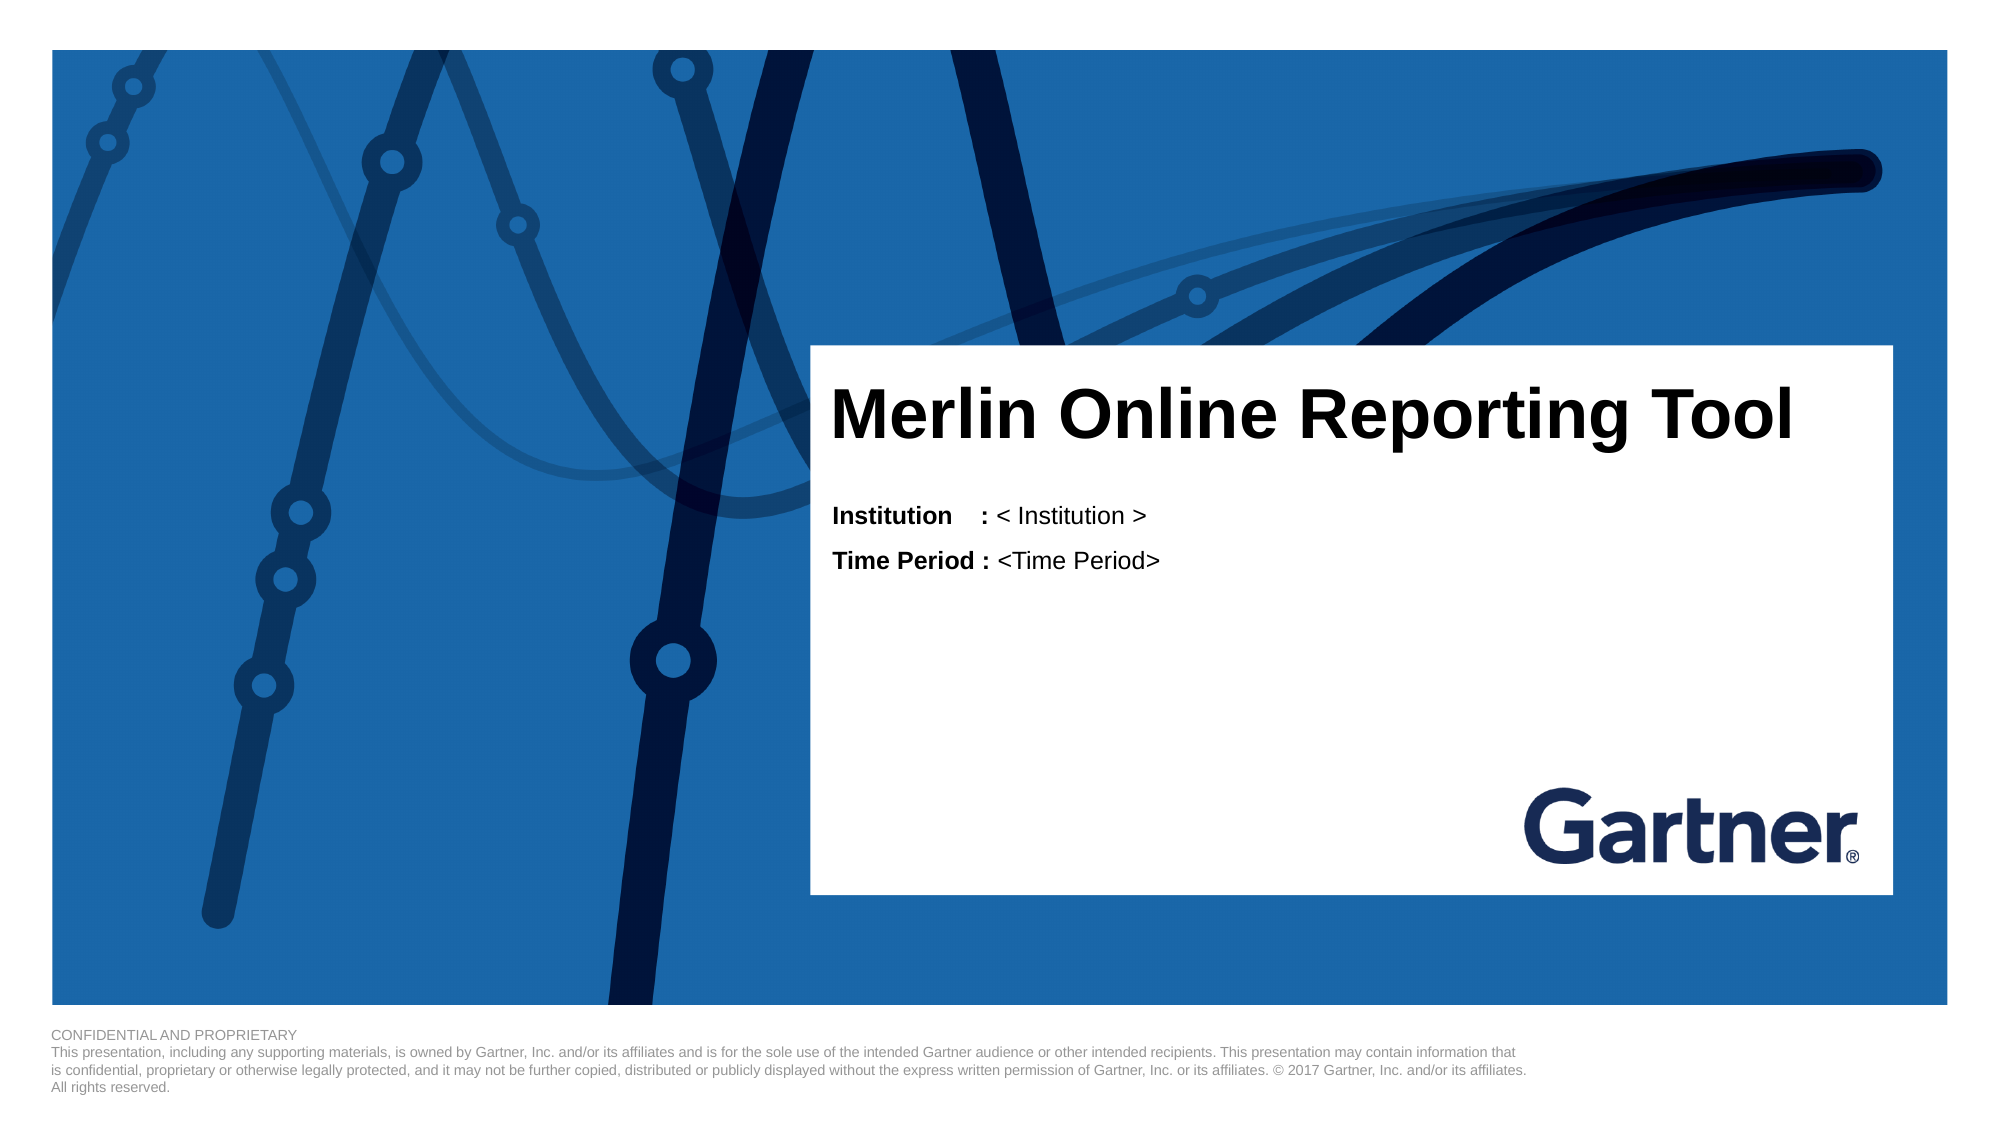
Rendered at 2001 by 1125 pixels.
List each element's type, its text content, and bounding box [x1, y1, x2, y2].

text_box Institution : < Institution > Time Period : <Time Period> [817, 477, 1861, 689]
picture [52, 50, 1948, 1005]
text_box Merlin Online Reporting Tool [815, 369, 1812, 462]
